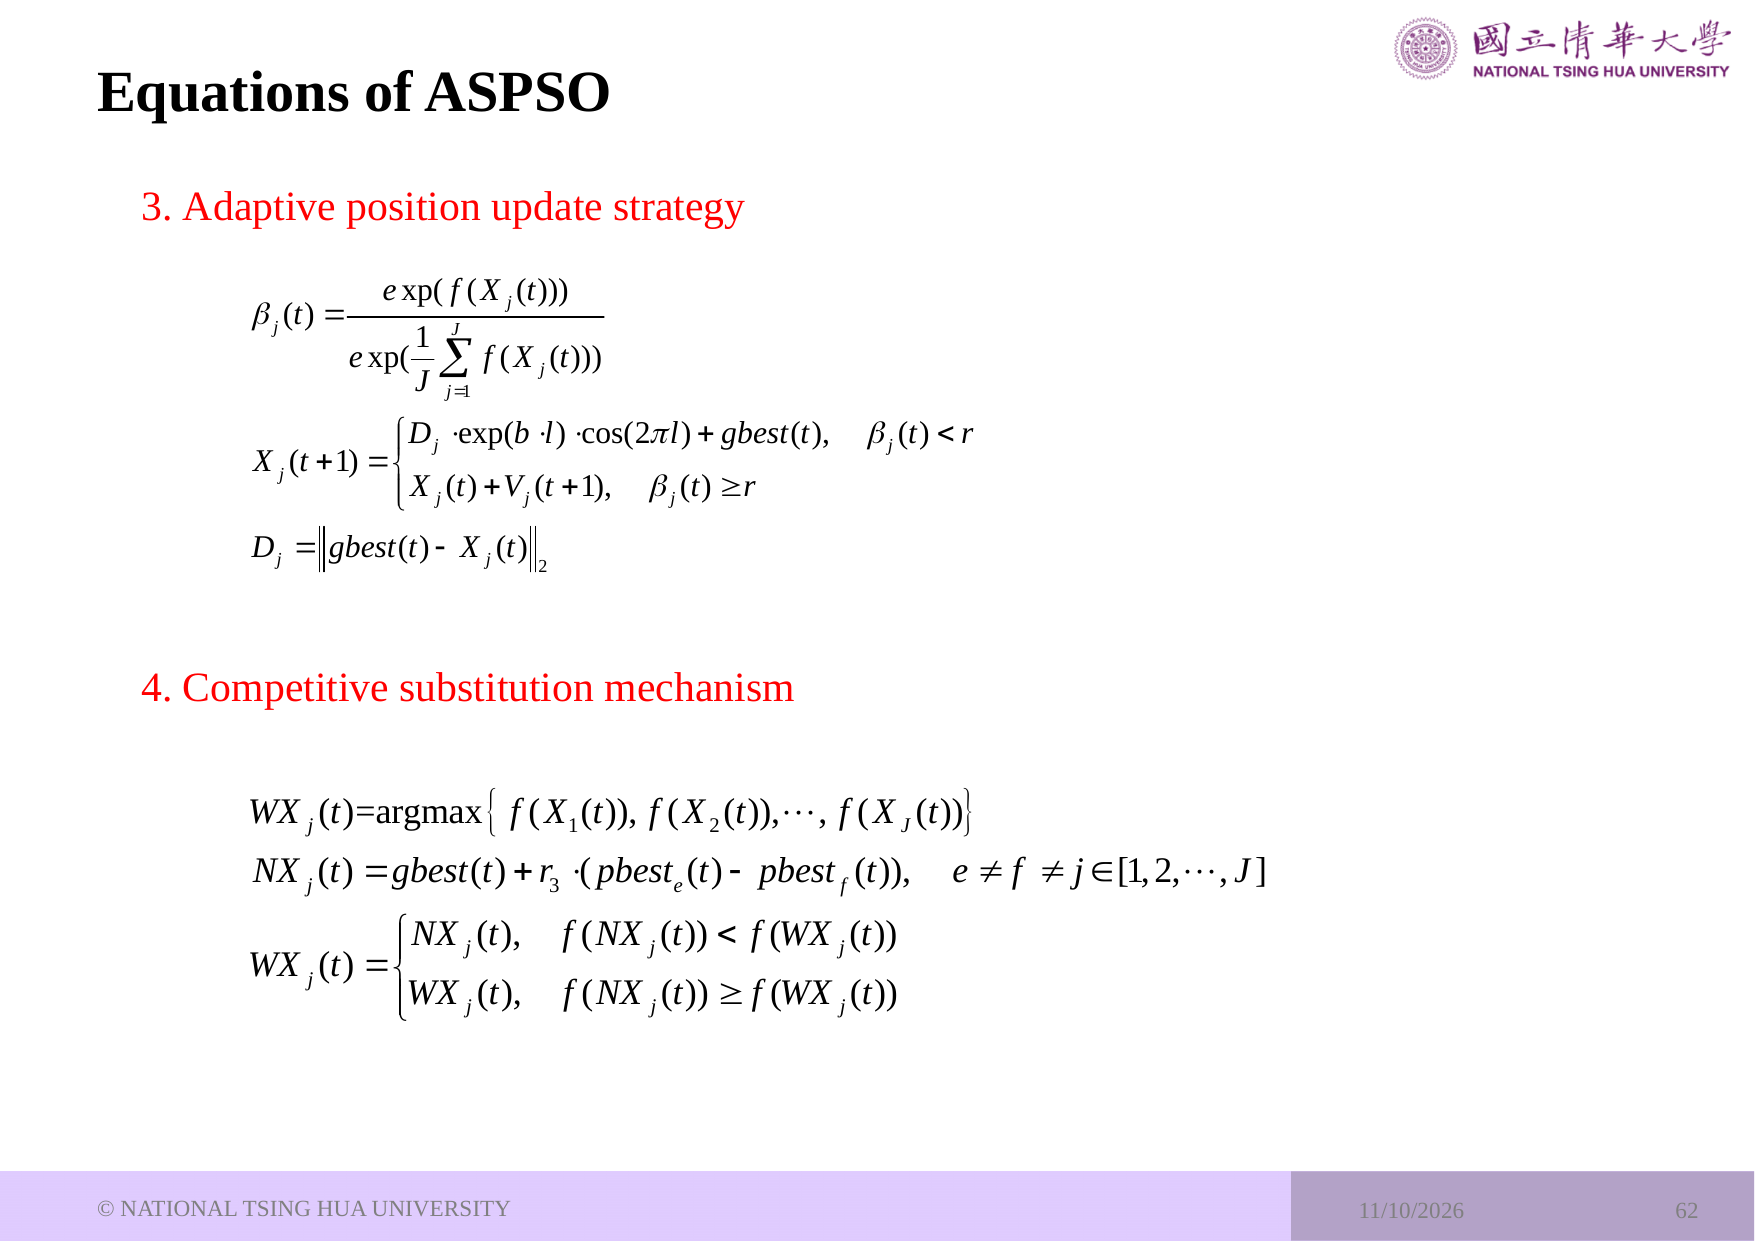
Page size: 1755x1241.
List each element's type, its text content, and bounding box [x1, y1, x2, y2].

text_box 4. Competitive substitution mechanism [126, 652, 1083, 717]
text_box 3. Adaptive position update strategy [126, 171, 1083, 237]
slide_number 62 [1577, 1180, 1714, 1239]
picture [0, 1171, 1291, 1241]
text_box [245, 270, 981, 581]
title Equations of ASPSO [82, 32, 1251, 137]
picture [1388, 2, 1755, 95]
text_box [245, 786, 1274, 1031]
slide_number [1343, 1180, 1551, 1239]
footer © NATIONAL TSING HUA UNIVERSITY [82, 1177, 562, 1236]
